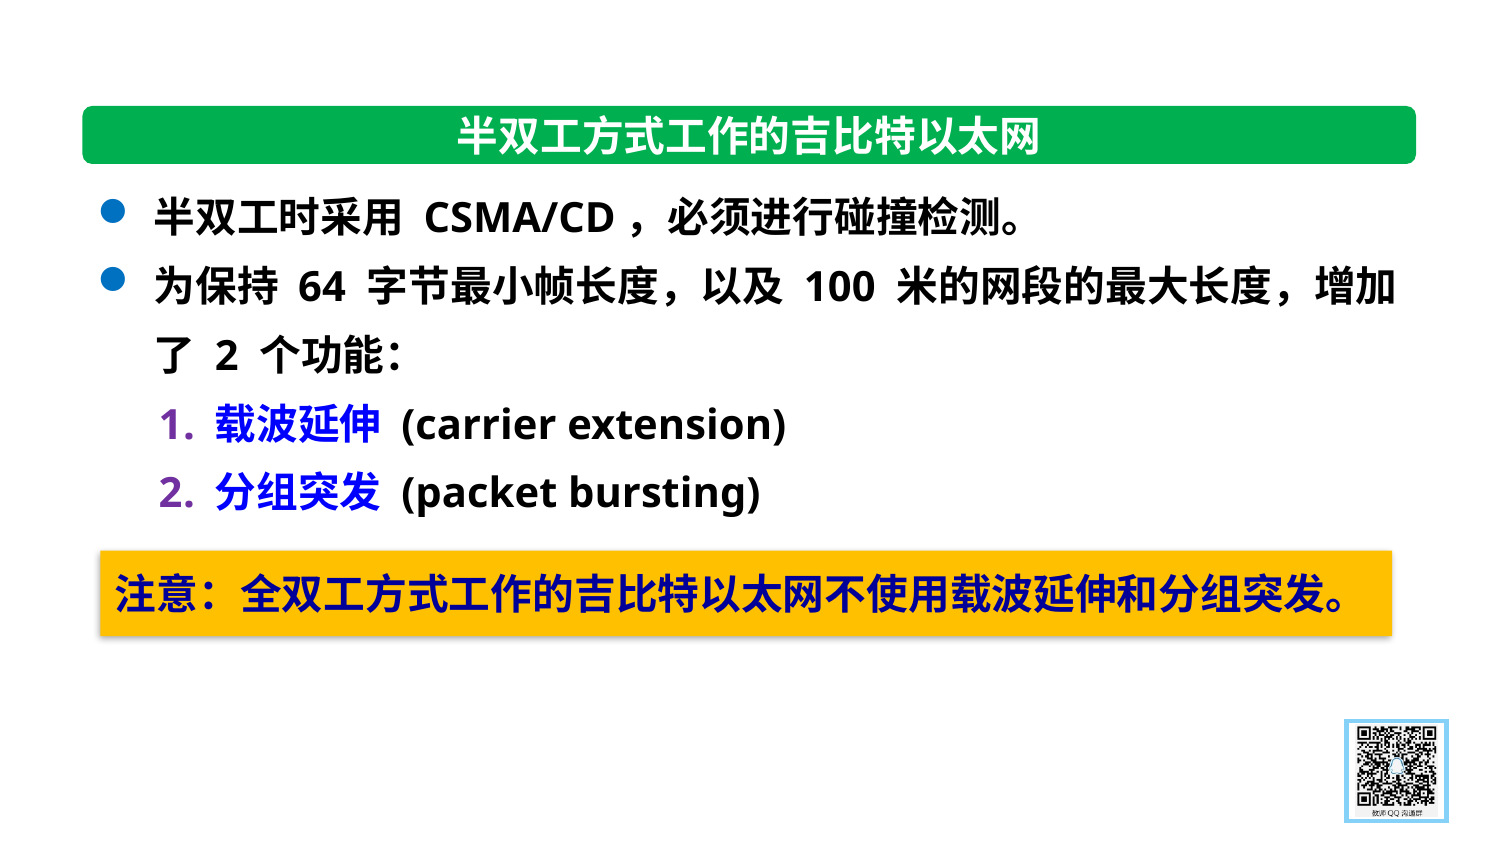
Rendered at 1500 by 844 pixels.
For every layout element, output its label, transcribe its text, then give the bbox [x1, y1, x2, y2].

text_box [1057, 105, 1417, 164]
picture [1355, 724, 1438, 817]
text_box 注意：全双工方式工作的吉比特以太网不使用载波延伸和分组突发。 [100, 550, 1393, 637]
text_box 半双工方式工作的吉比特以太网 [441, 102, 1057, 167]
text_box 半双工时采用 CSMA/CD，必须进行碰撞检测。 为保持 64 字节最小帧长度，以及 100 米的网段的最大长度，增加了 2 个功能： 载波延伸 (carrier extension) 分组突发 (packet bursting) [82, 165, 1416, 524]
text_box [82, 105, 441, 164]
